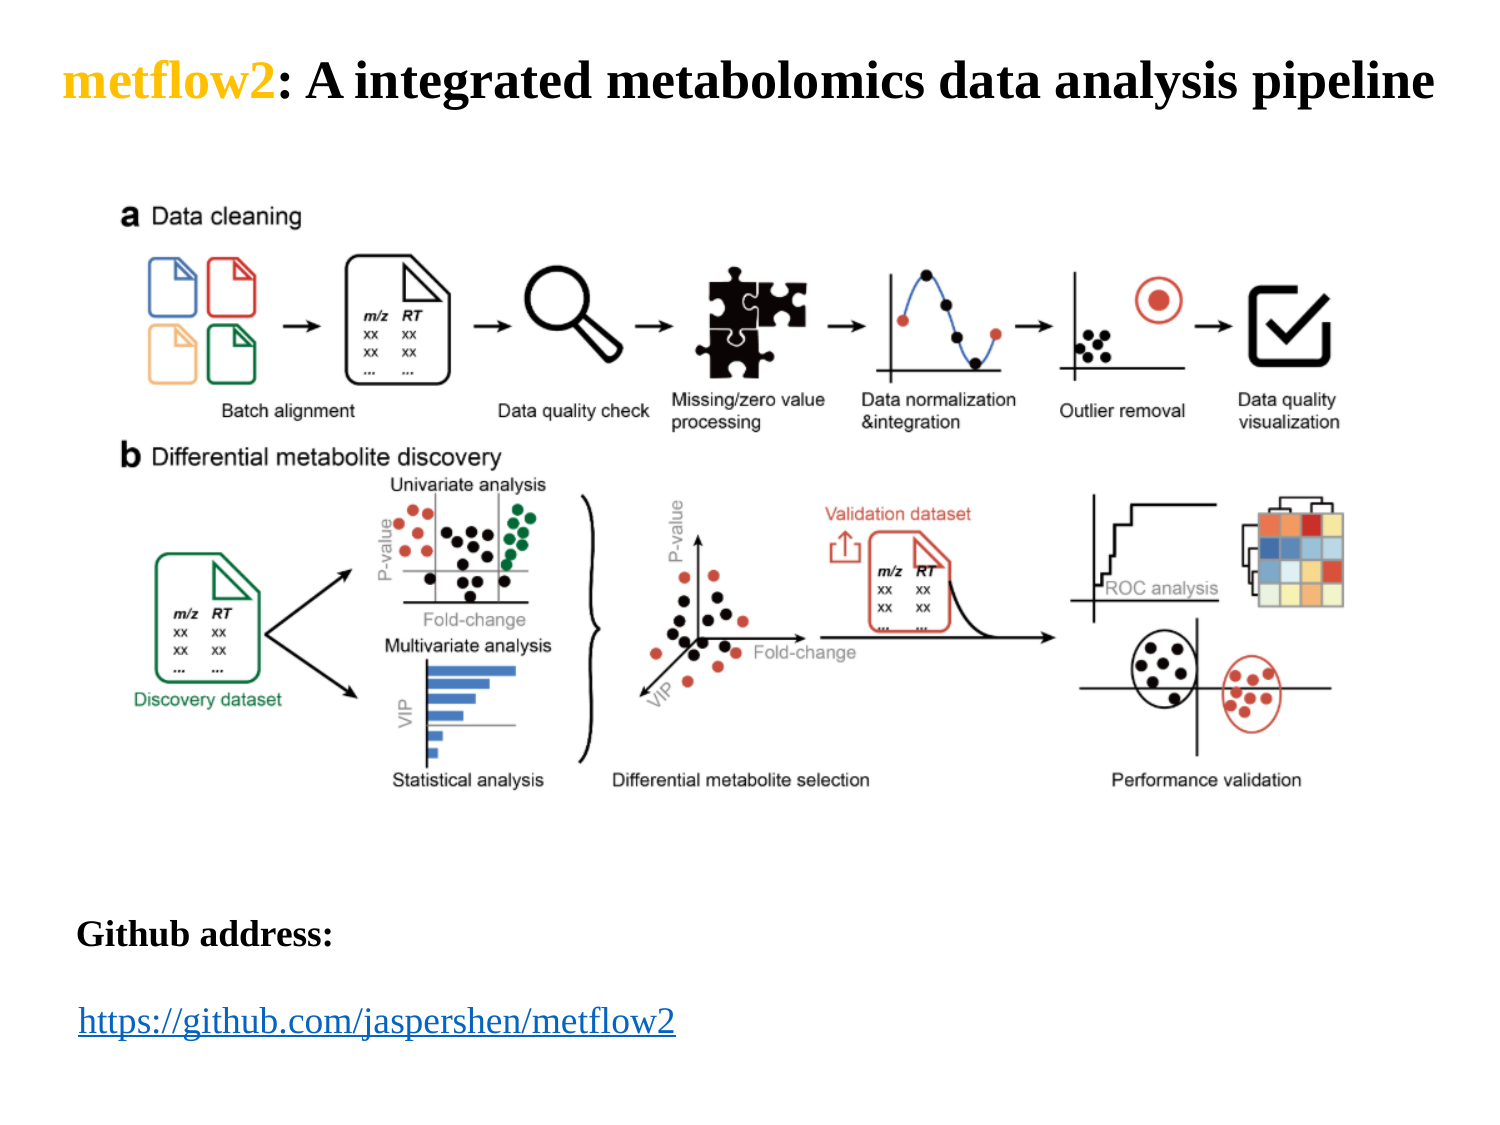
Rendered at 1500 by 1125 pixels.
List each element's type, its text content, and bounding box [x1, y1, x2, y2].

picture [102, 182, 1363, 804]
text_box Github address: [61, 901, 366, 962]
text_box metflow2: A integrated metabolomics data analysis pipeline [0, 37, 1500, 118]
text_box https://github.com/jaspershen/metflow2 [63, 988, 692, 1048]
